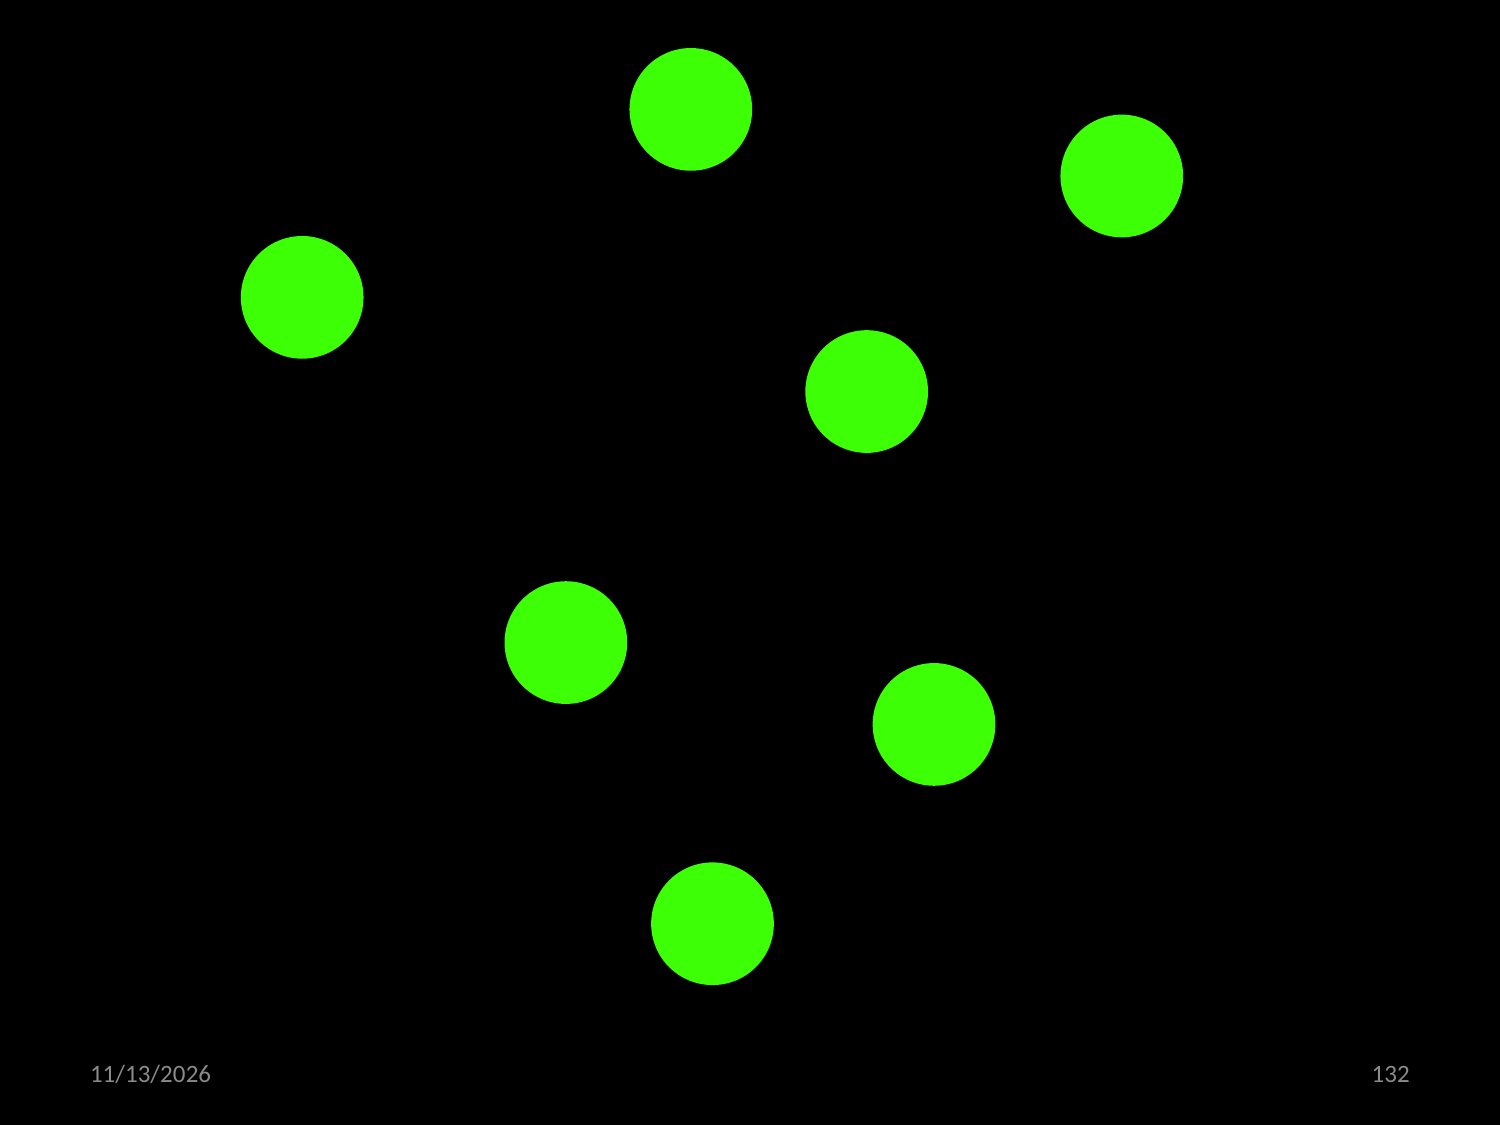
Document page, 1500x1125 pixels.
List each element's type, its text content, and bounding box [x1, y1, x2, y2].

text_box [628, 47, 753, 172]
text_box [1059, 113, 1184, 239]
slide_number 132 [1074, 1042, 1425, 1103]
text_box [503, 580, 628, 705]
text_box [804, 329, 929, 454]
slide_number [75, 1042, 425, 1103]
text_box [650, 861, 775, 986]
text_box [240, 235, 365, 360]
text_box [871, 662, 997, 787]
